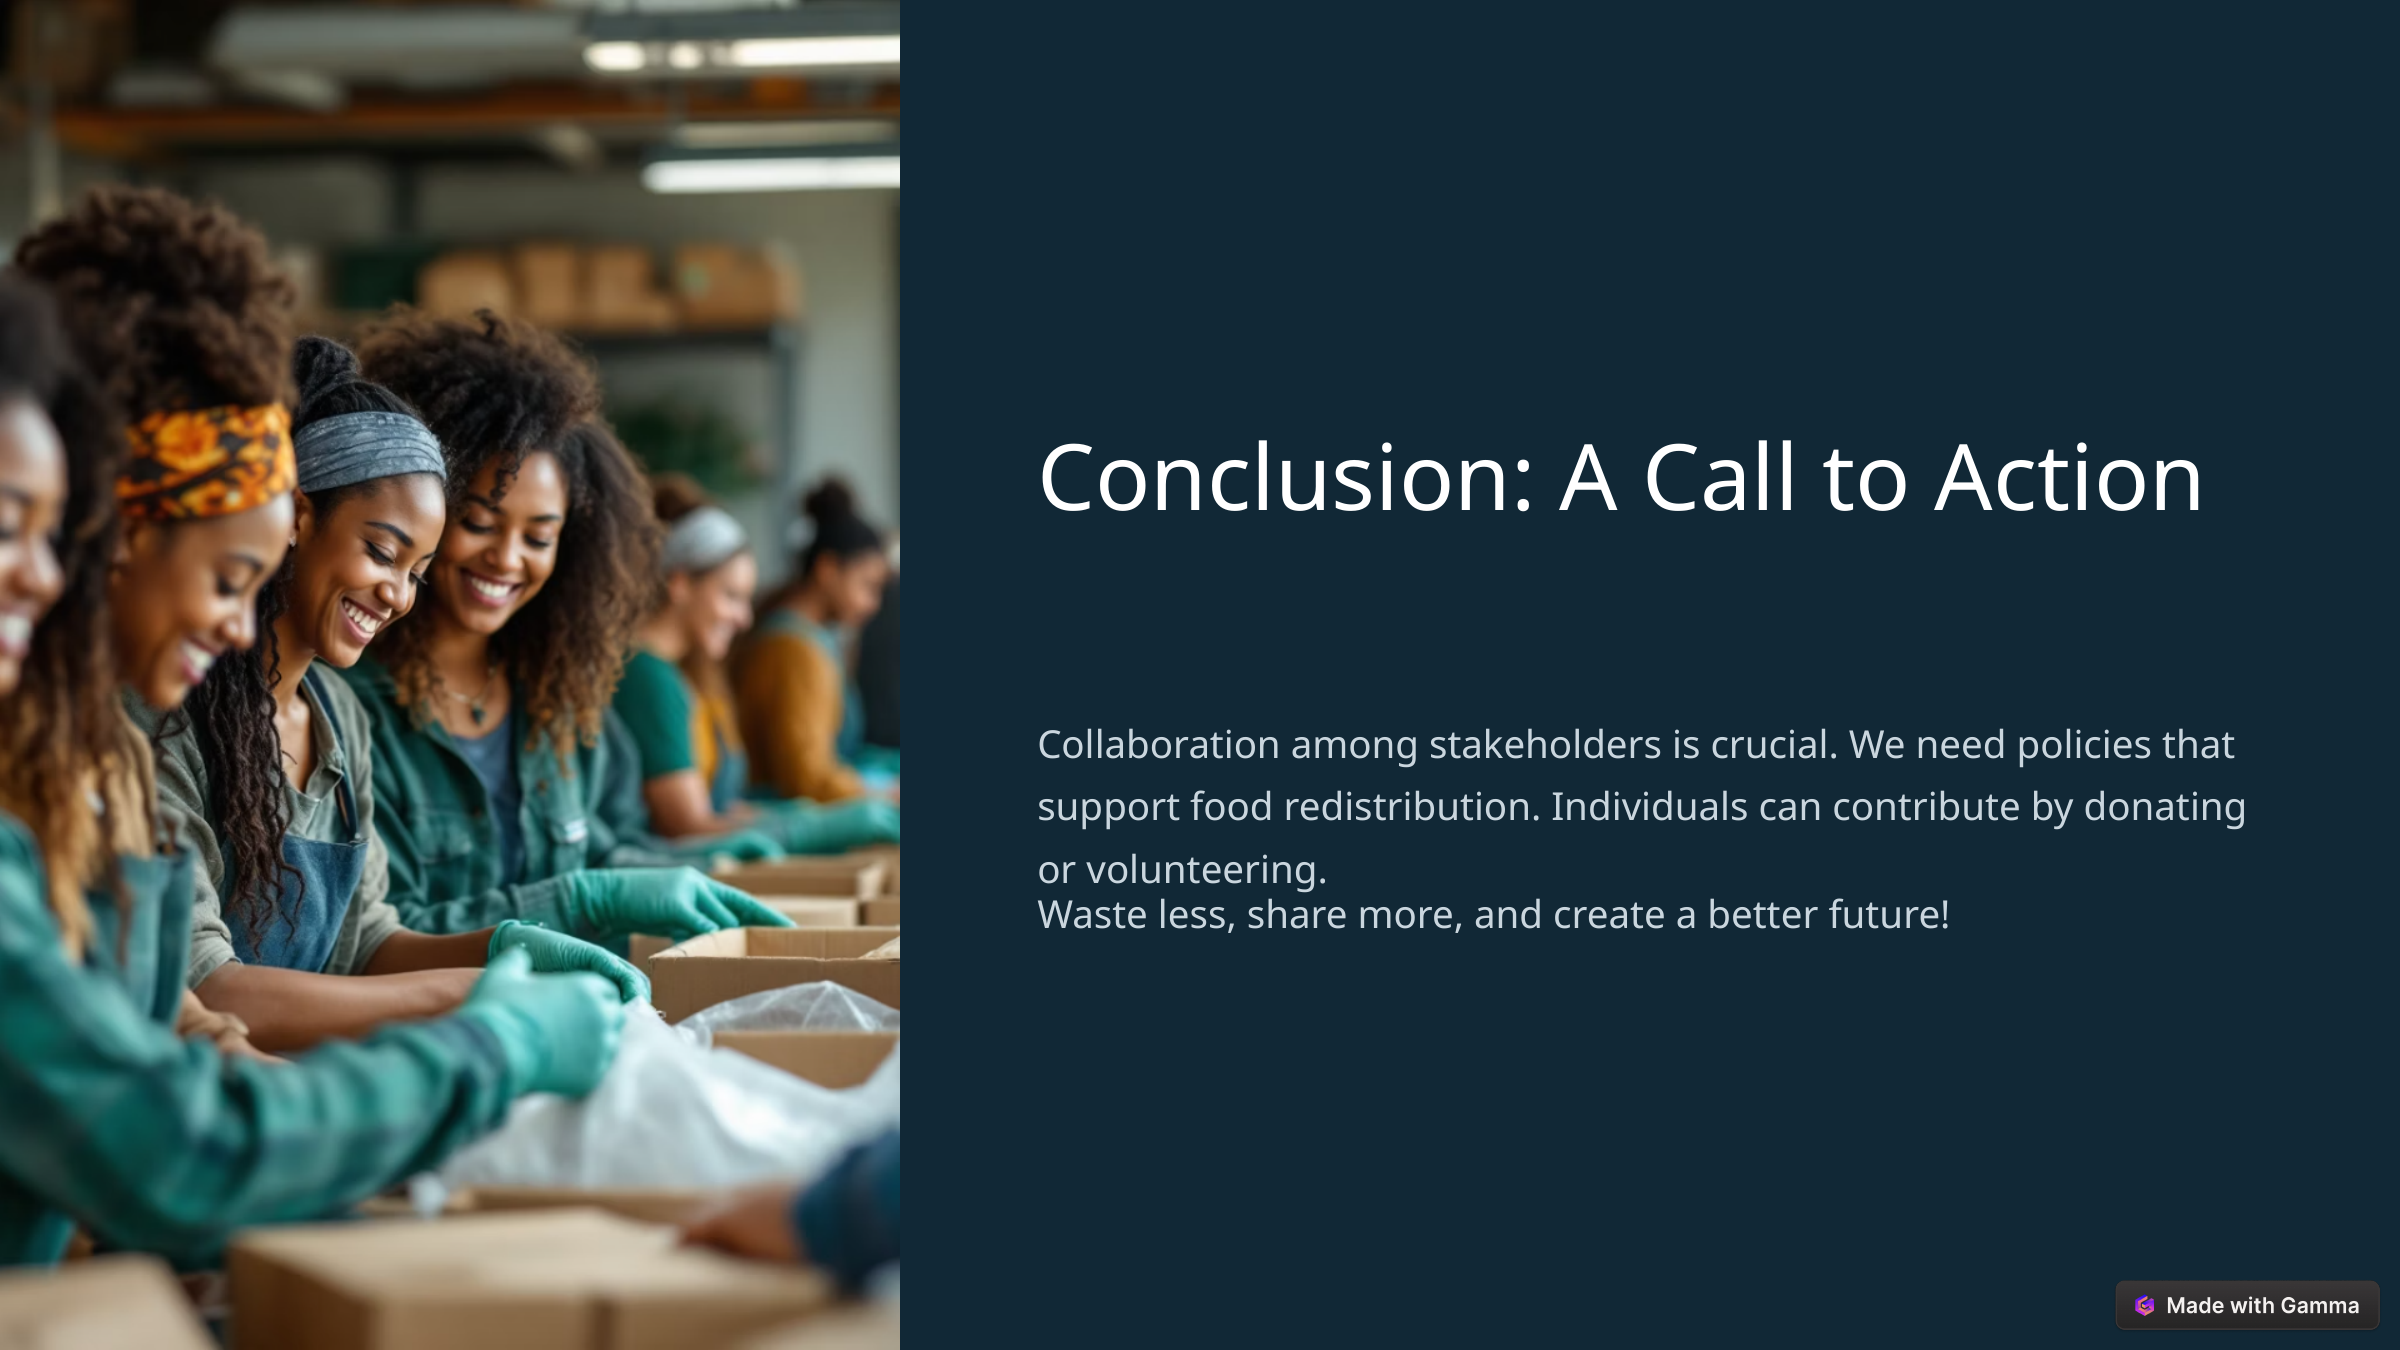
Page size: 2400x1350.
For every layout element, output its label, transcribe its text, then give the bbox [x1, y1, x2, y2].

picture [0, 0, 900, 1350]
text_box Collaboration among stakeholders is crucial. We need policies that support food redistribution. Individuals can contribute by donating or volunteering. [1037, 703, 2263, 830]
text_box Conclusion: A Call to Action [1037, 413, 2263, 645]
text_box Waste less, share more, and create a better future! [1037, 873, 2263, 937]
picture [2106, 1271, 2389, 1339]
